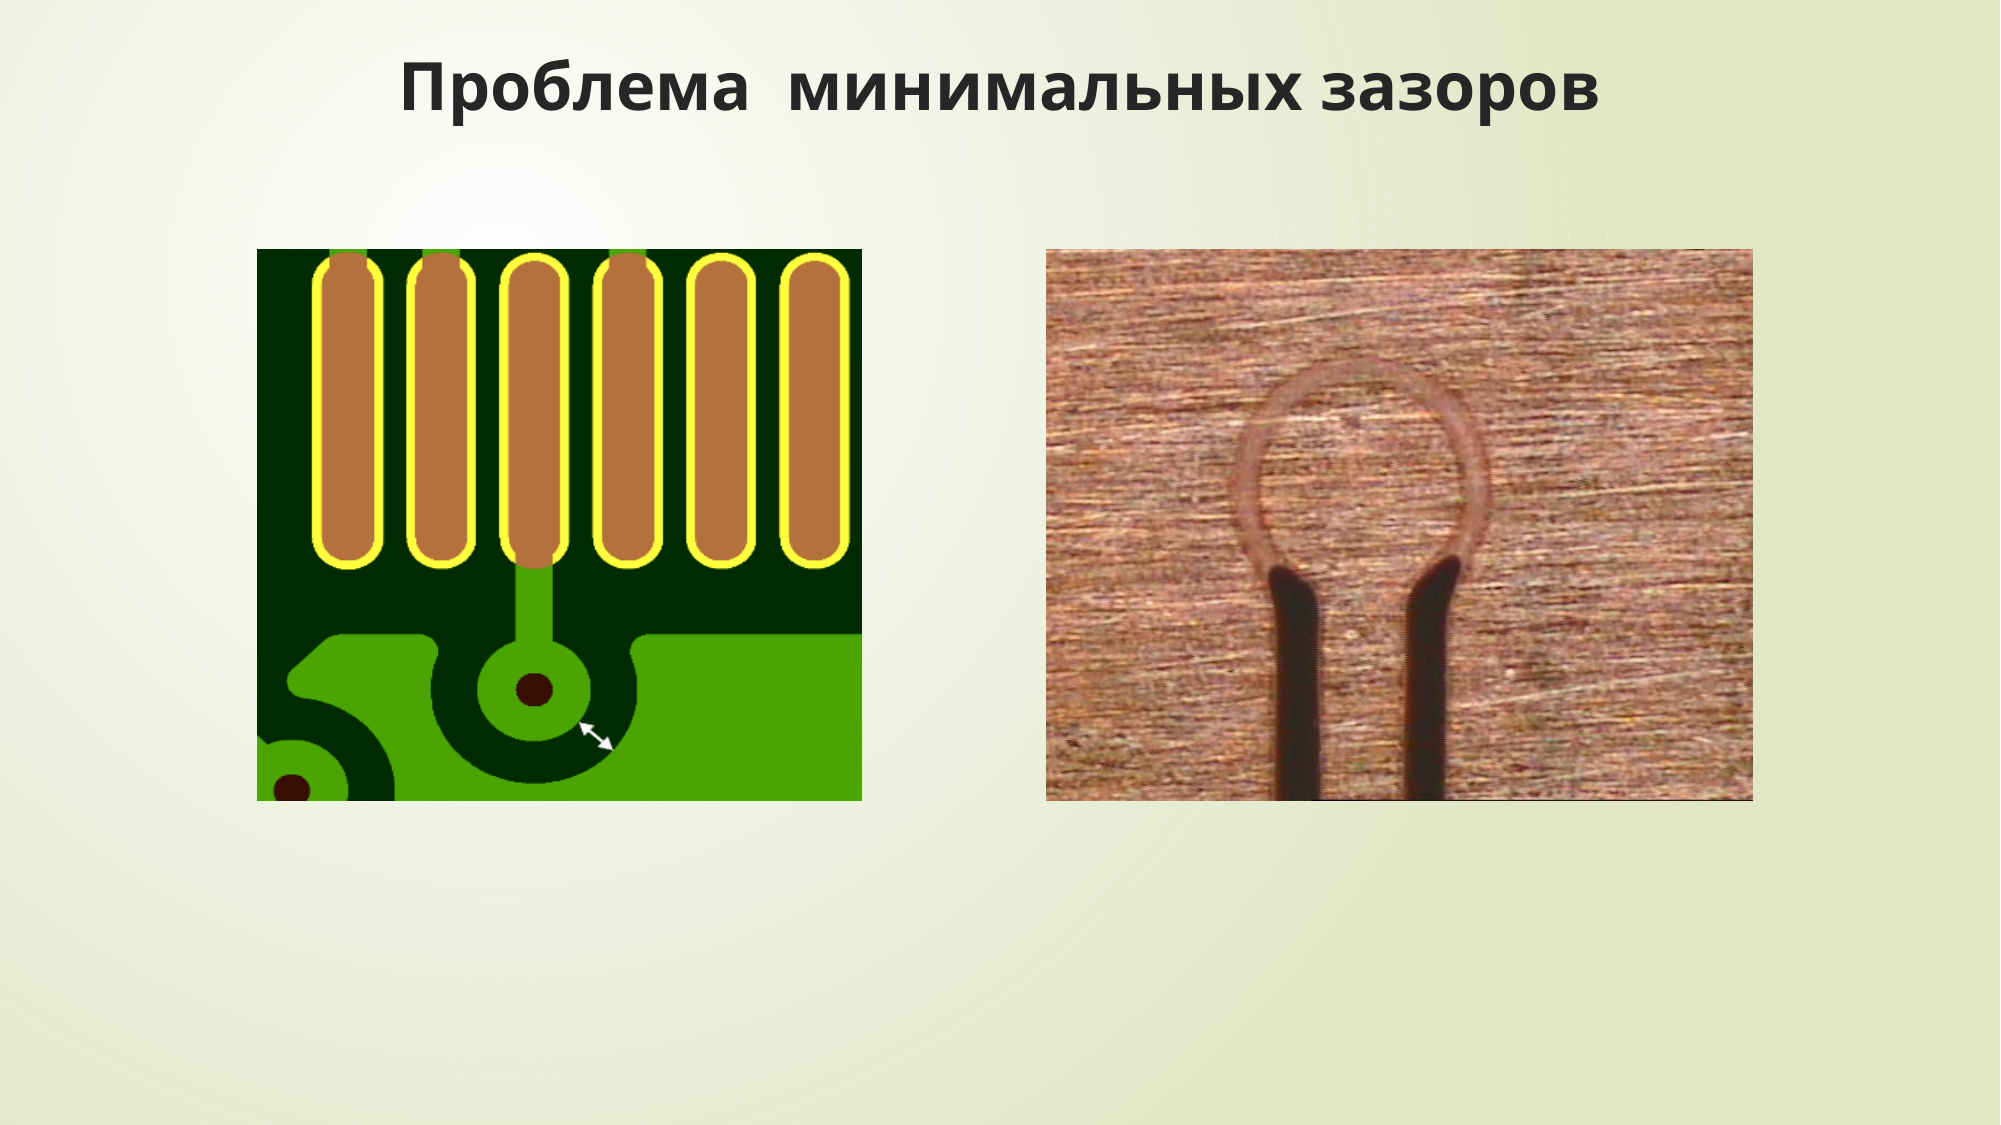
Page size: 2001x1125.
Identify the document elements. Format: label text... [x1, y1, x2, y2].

picture [1046, 249, 1753, 801]
title Проблема минимальных зазоров [78, 35, 1922, 161]
picture [257, 249, 863, 801]
